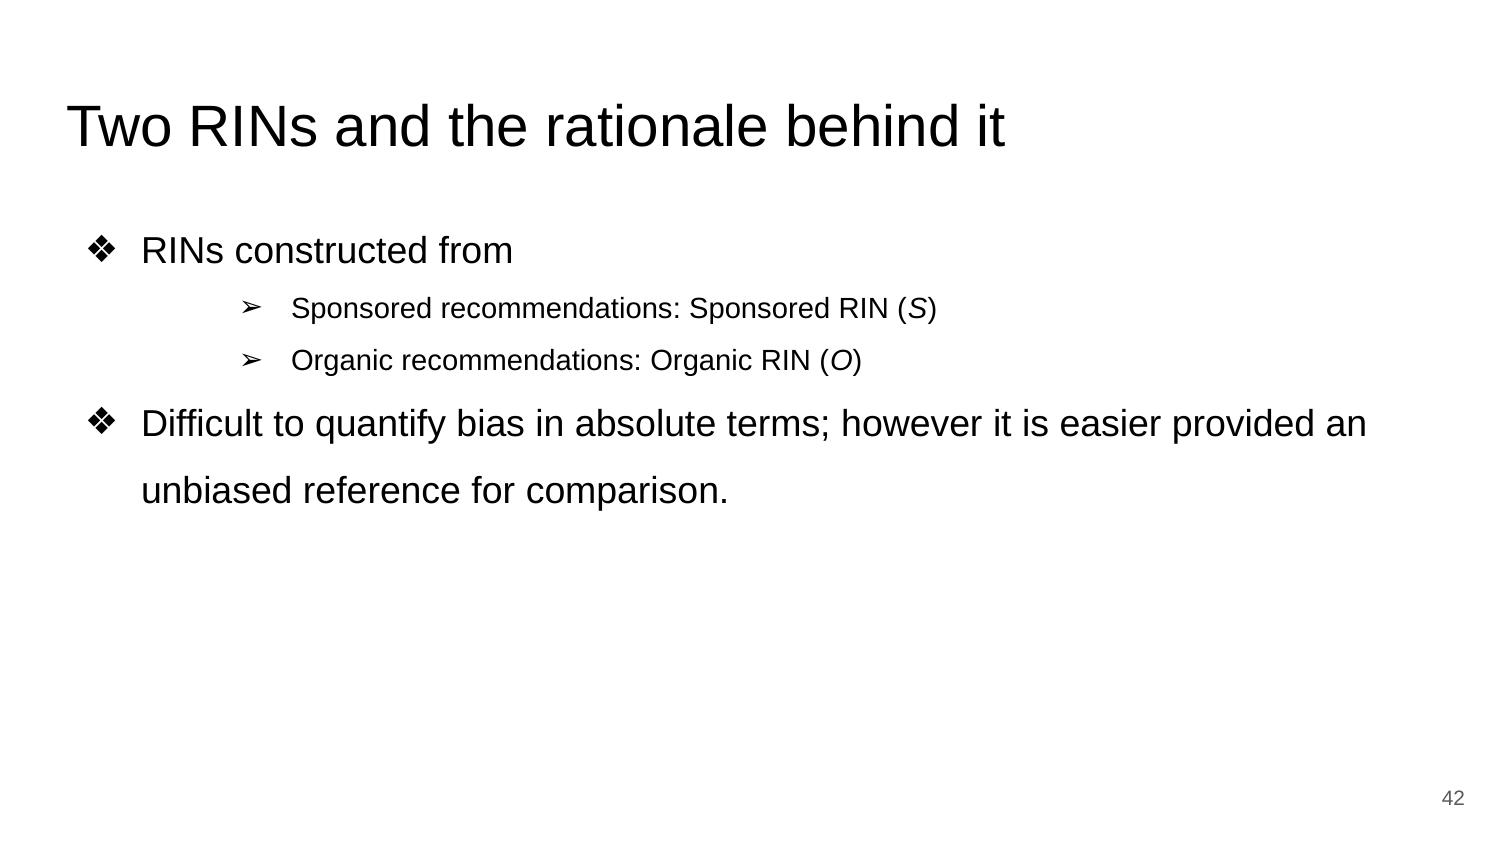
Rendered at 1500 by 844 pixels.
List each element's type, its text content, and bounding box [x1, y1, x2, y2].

slide_number ‹#› [1389, 764, 1480, 830]
list RINs constructed from Sponsored recommendations: Sponsored RIN (S) Organic recommendations: Organic RIN (O) Difficult to quantify bias in absolute terms; however it is easier provided an unbiased reference for comparison. [51, 189, 1449, 750]
title Two RINs and the rationale behind it [51, 72, 1449, 167]
